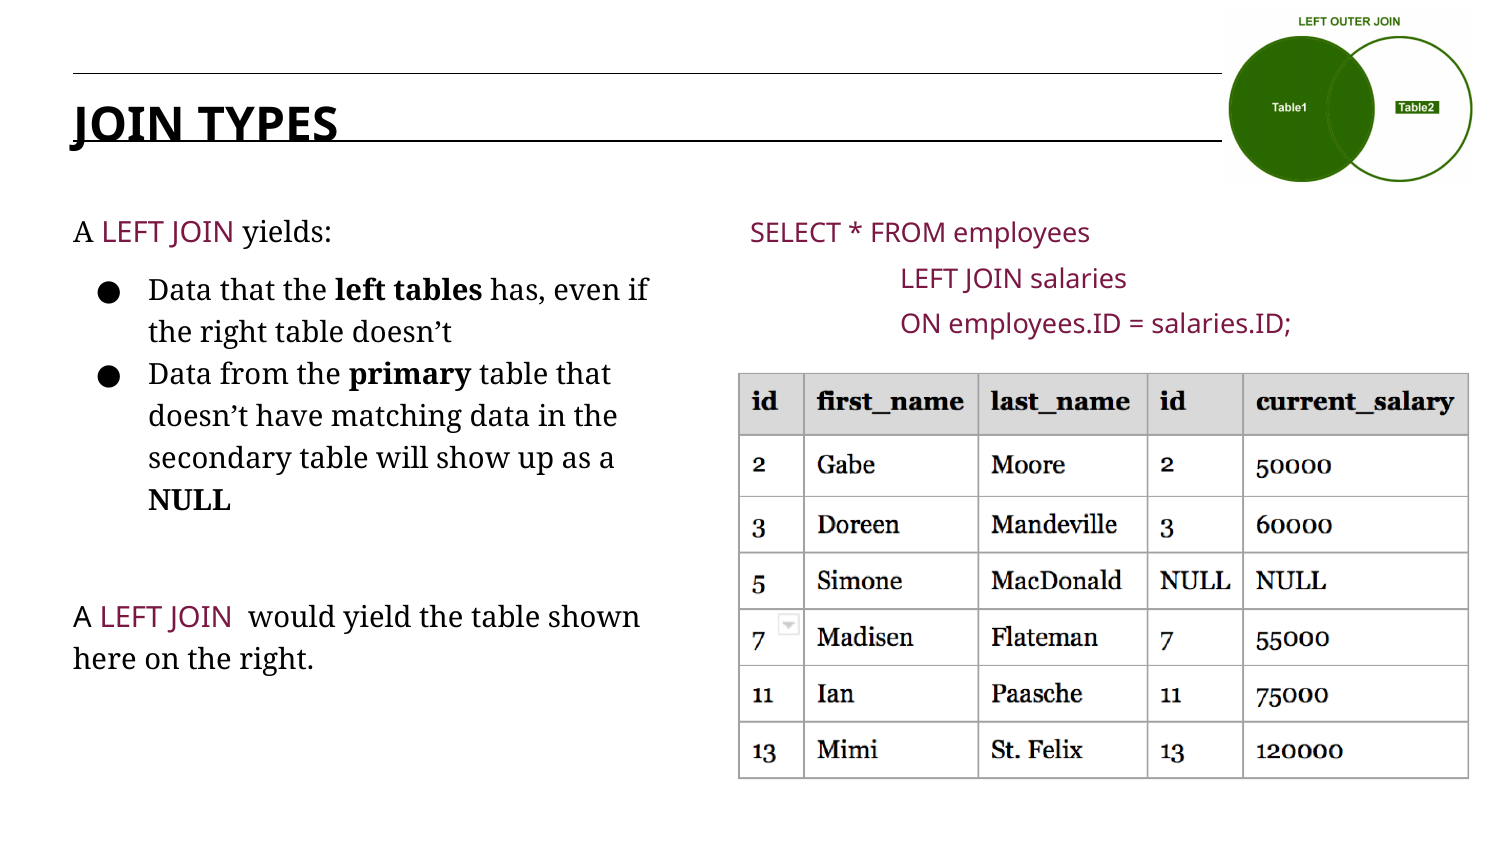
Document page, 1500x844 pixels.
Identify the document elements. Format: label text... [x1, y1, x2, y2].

picture [718, 354, 1486, 795]
text_box SELECT * FROM employees LEFT JOIN salaries ON employees.ID = salaries.ID; [739, 186, 1466, 353]
list A LEFT JOIN yields: Data that the left tables has, even if the right table doesn’t Data from the primary table that doesn’t have matching data in the secondary table will show up as a NULL A LEFT JOIN would yield the table shown here on the right. [73, 206, 695, 800]
text_box JOIN TYPES [73, 85, 1076, 135]
picture [1221, 7, 1475, 187]
